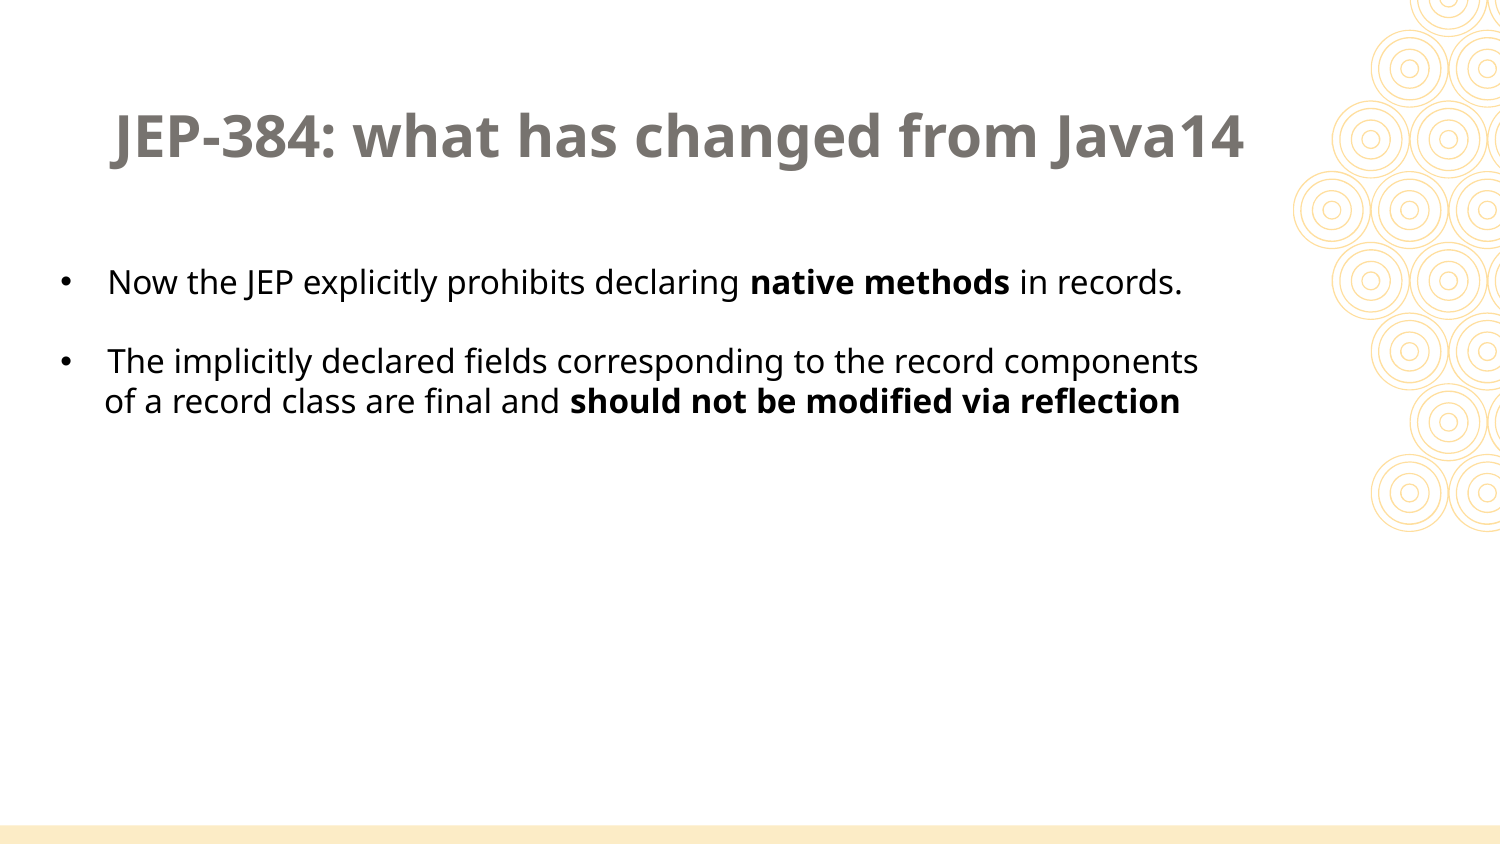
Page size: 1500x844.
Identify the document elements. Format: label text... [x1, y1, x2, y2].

title JEP-384: what has changed from Java14 [99, 90, 1363, 178]
text_box Now the JEP explicitly prohibits declaring native methods in records. The implicitly declared fields corresponding to the record components of a record class are final and should not be modified via reflection [45, 253, 1240, 468]
